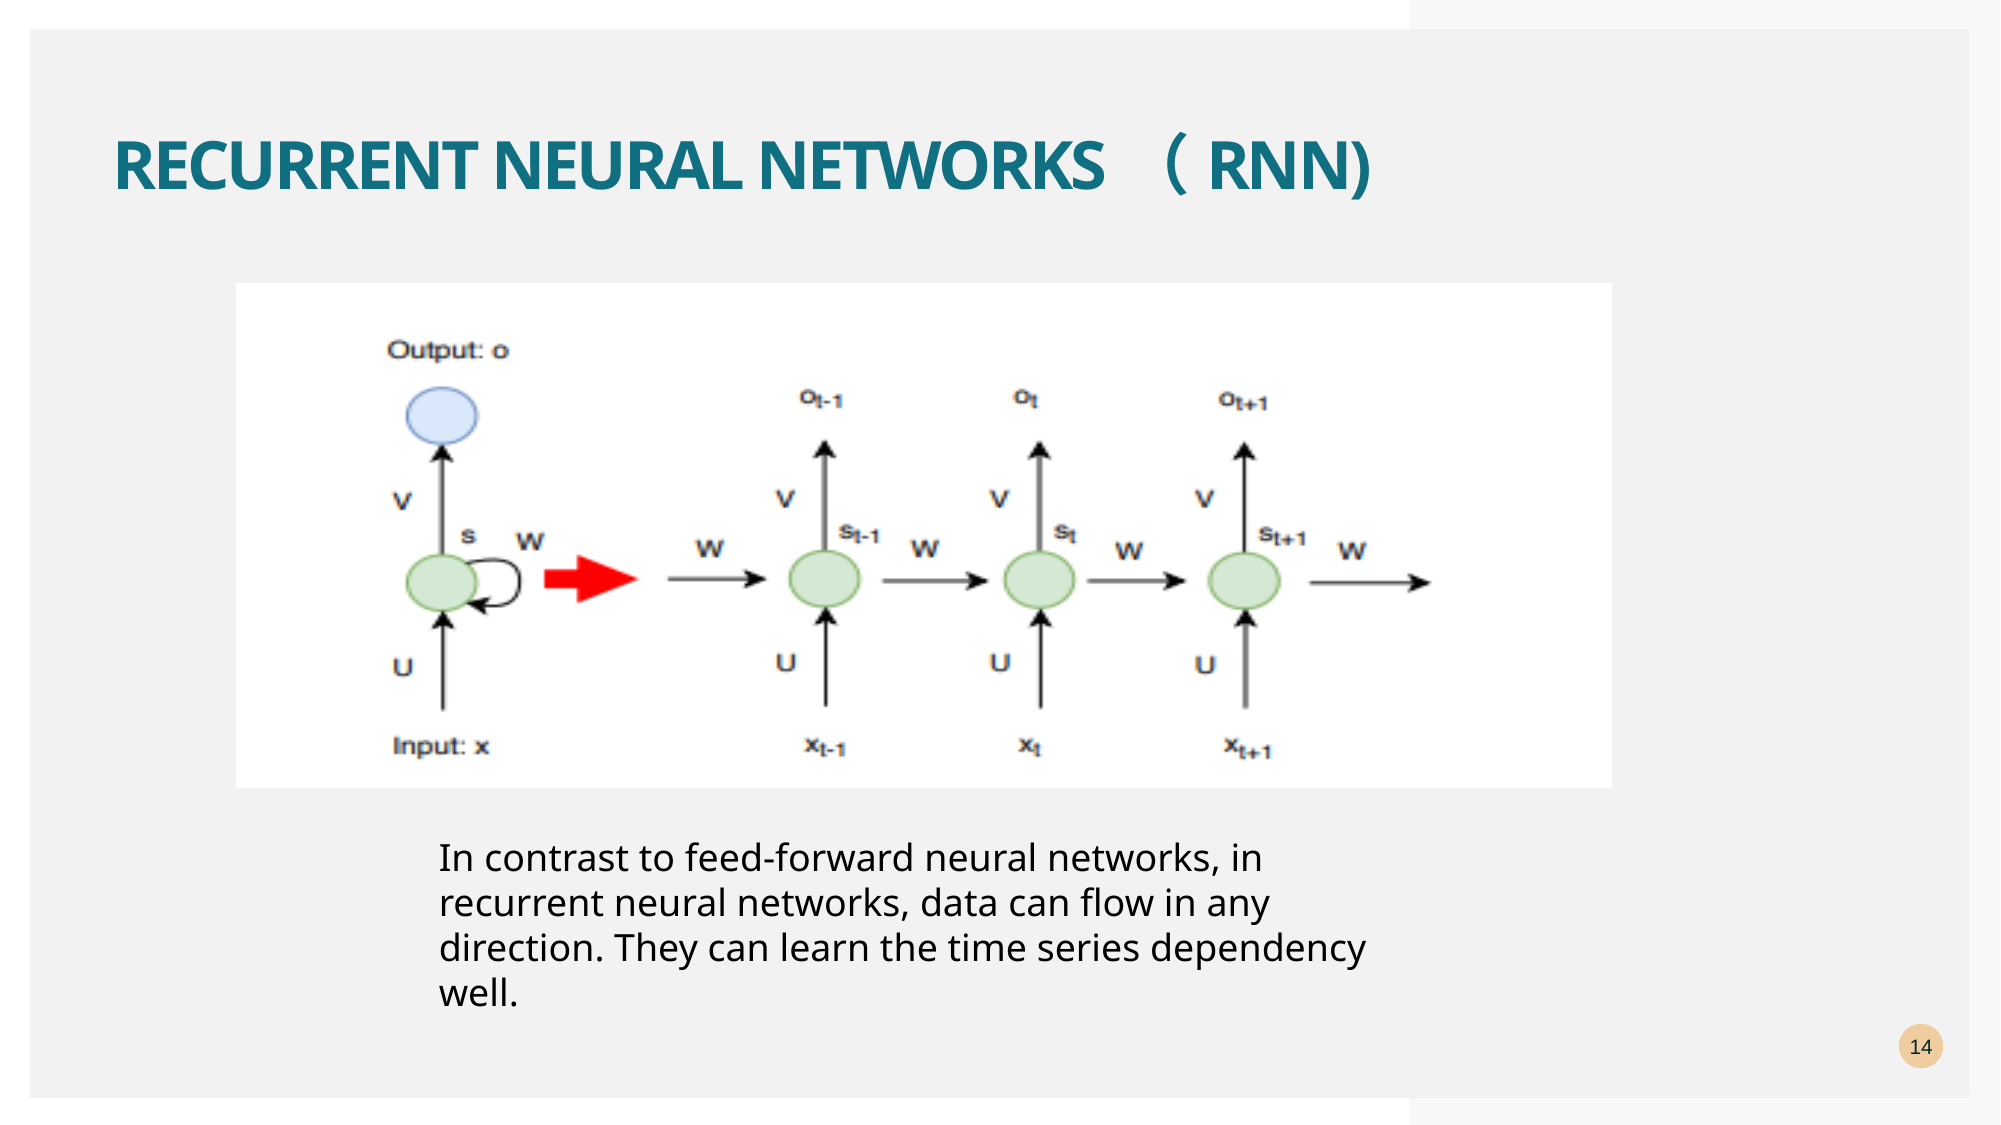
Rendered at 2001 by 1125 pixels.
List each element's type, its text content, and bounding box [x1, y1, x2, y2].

title Recurrent Neural Networks（RNN) [112, 132, 1568, 194]
text_box In contrast to feed-forward neural networks, in recurrent neural networks, data can flow in any direction. They can learn the time series dependency well. [423, 826, 1424, 1022]
slide_number 14 [1898, 1023, 1944, 1069]
picture [236, 283, 1612, 788]
